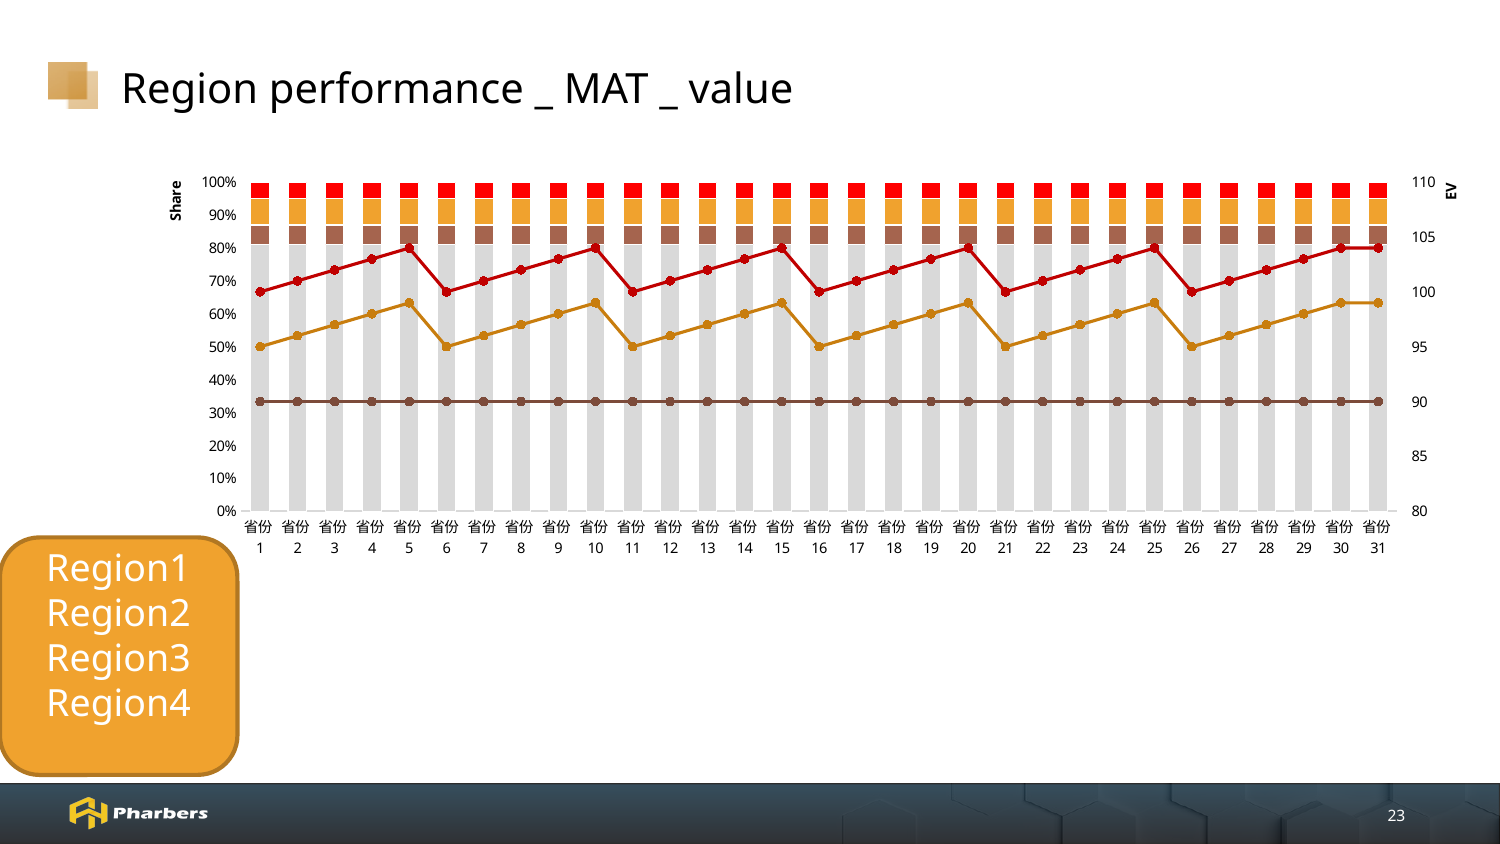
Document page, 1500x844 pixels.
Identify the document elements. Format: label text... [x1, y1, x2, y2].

text_box Region1 Region2 Region3 Region4 [0, 540, 239, 778]
title Region performance _ MAT _ value [106, 21, 1419, 120]
chart [24, 159, 1476, 735]
picture [0, 783, 1500, 844]
slide_number 23 [1387, 806, 1450, 826]
